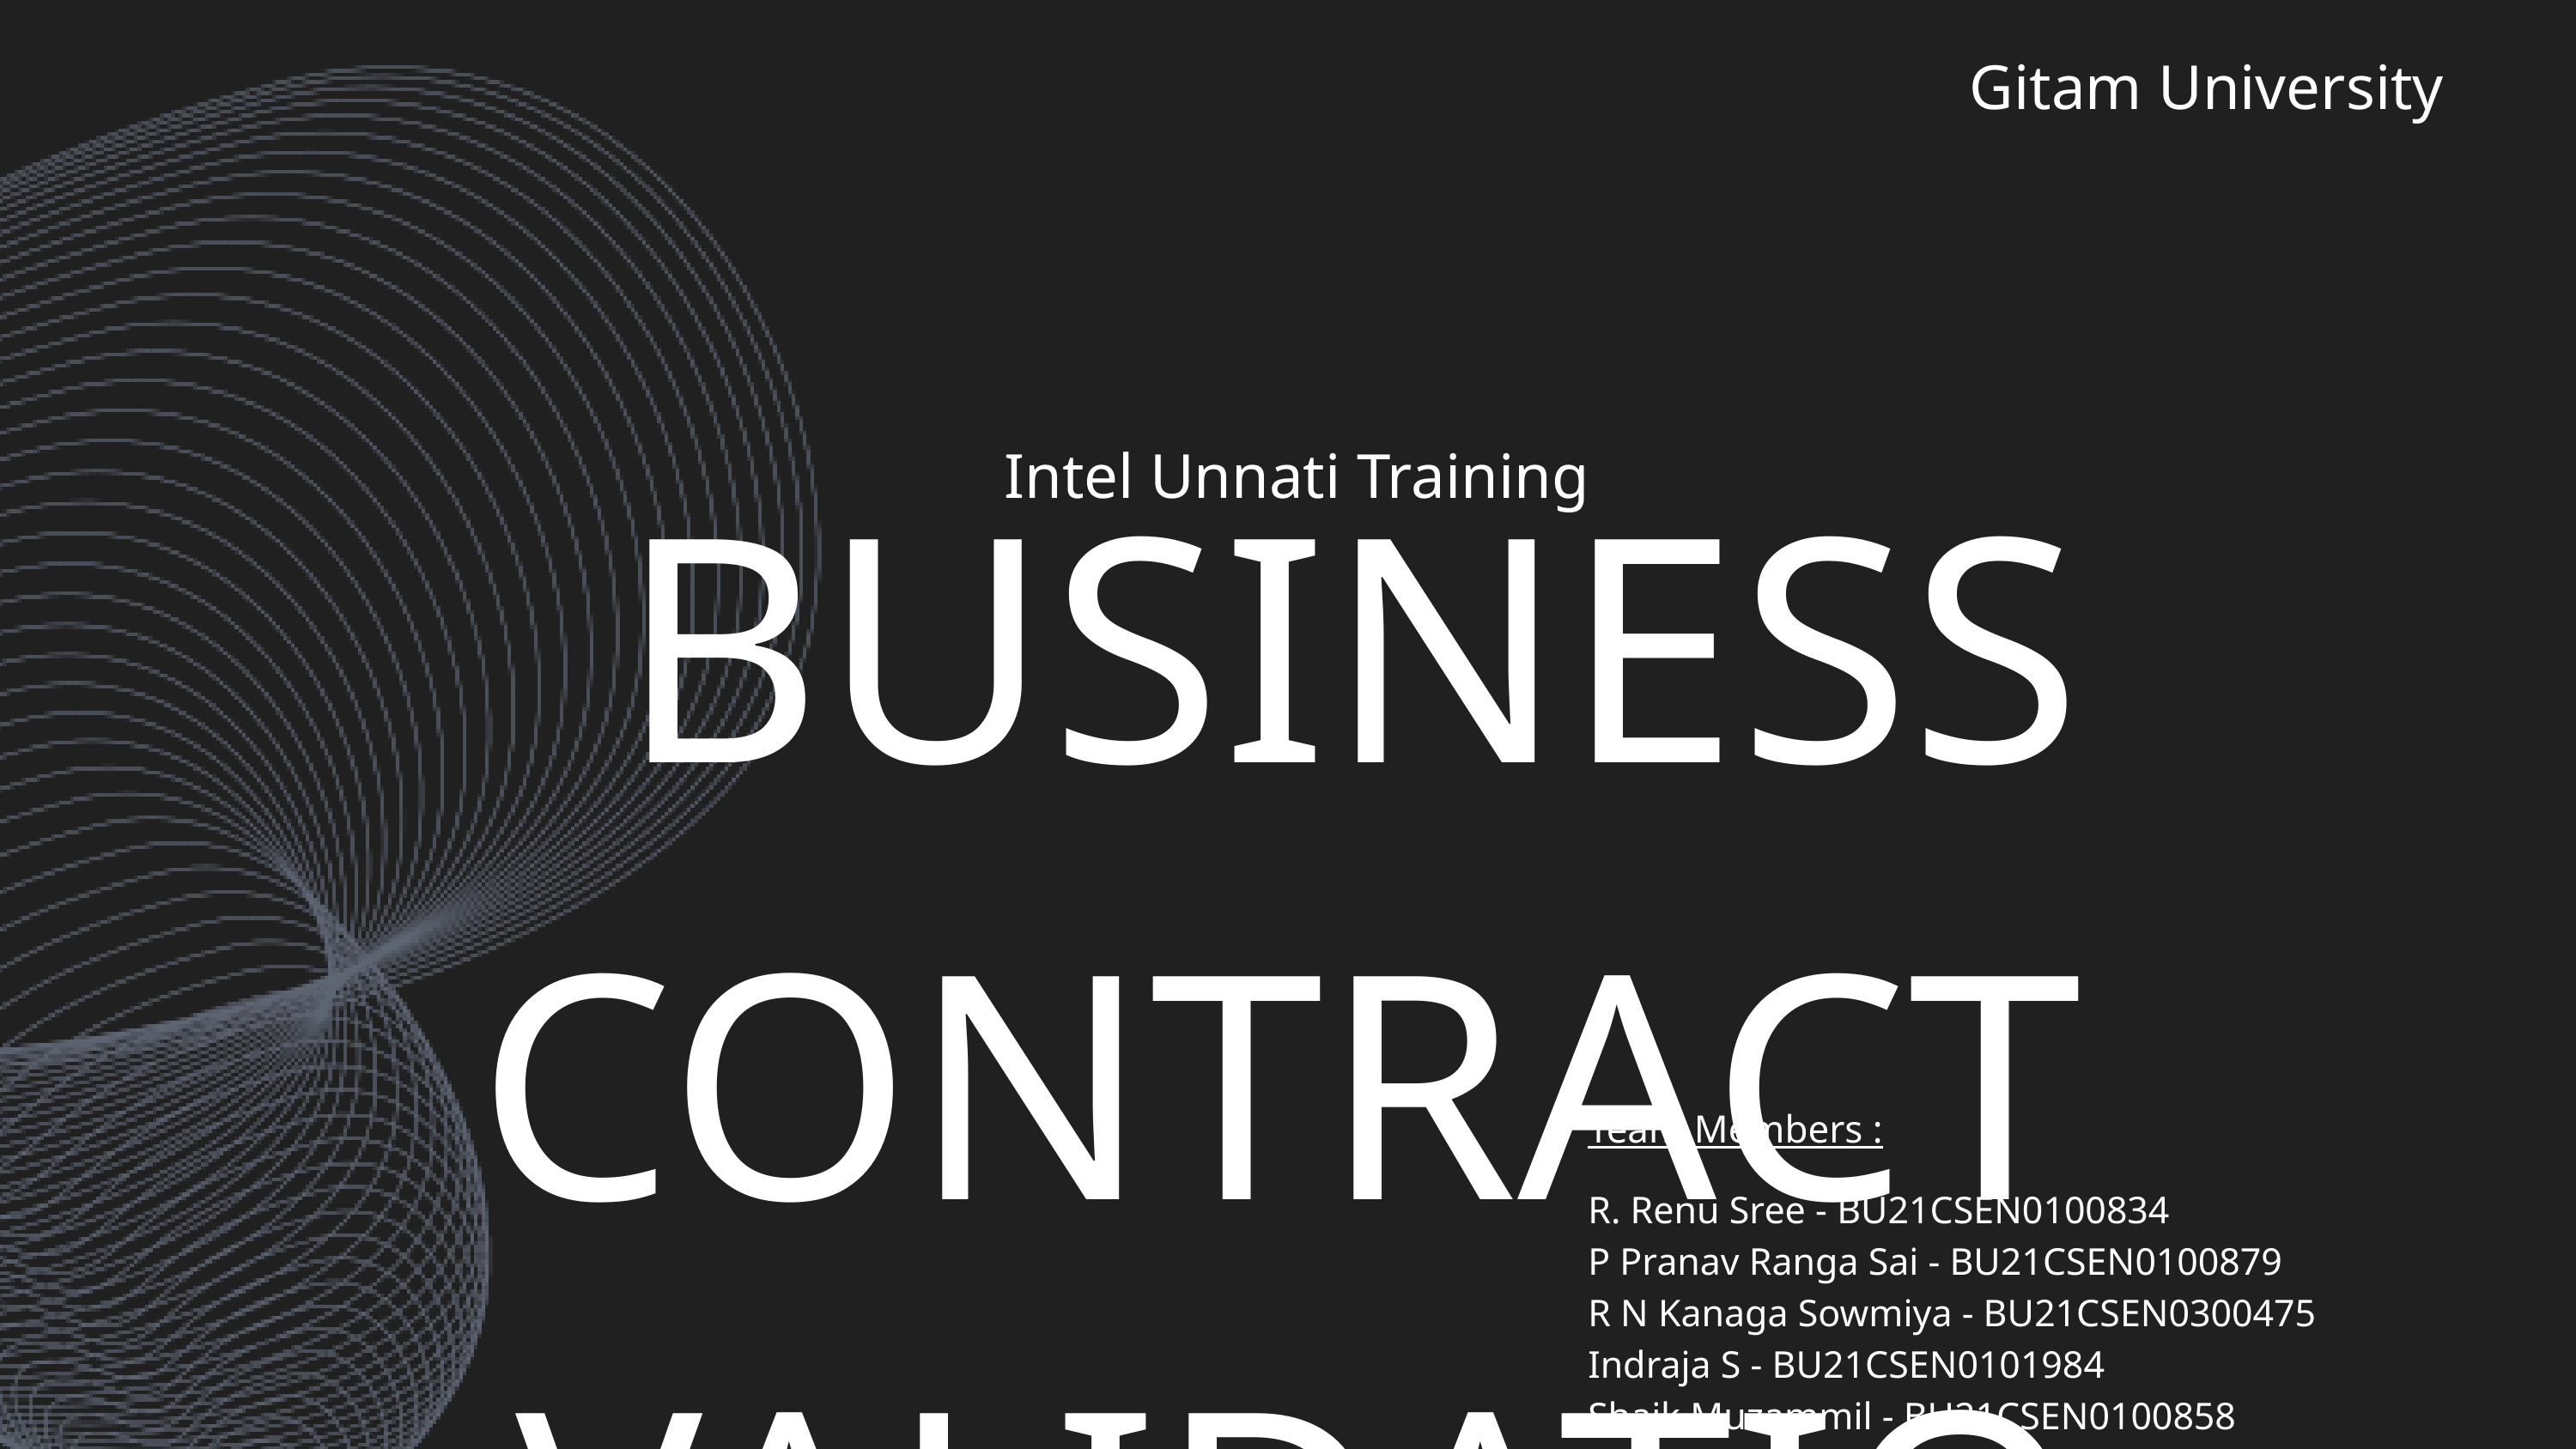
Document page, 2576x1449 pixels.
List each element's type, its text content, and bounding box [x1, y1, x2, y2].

text_box Intel Unnati Training [927, 425, 1666, 511]
text_box [0, 62, 829, 1449]
text_box Gitam University [1838, 36, 2576, 122]
text_box BUSINESS CONTRACT VALIDATION [380, 387, 2082, 1449]
text_box R. Renu Sree - BU21CSEN0100834 P Pranav Ranga Sai - BU21CSEN0100879 R N Kanaga Sowmiya - BU21CSEN0300475 Indraja S - BU21CSEN0101984 Shaik Muzammil - BU21CSEN0100858 [1588, 1179, 2576, 1449]
text_box Team Members : [1588, 1113, 2001, 1151]
